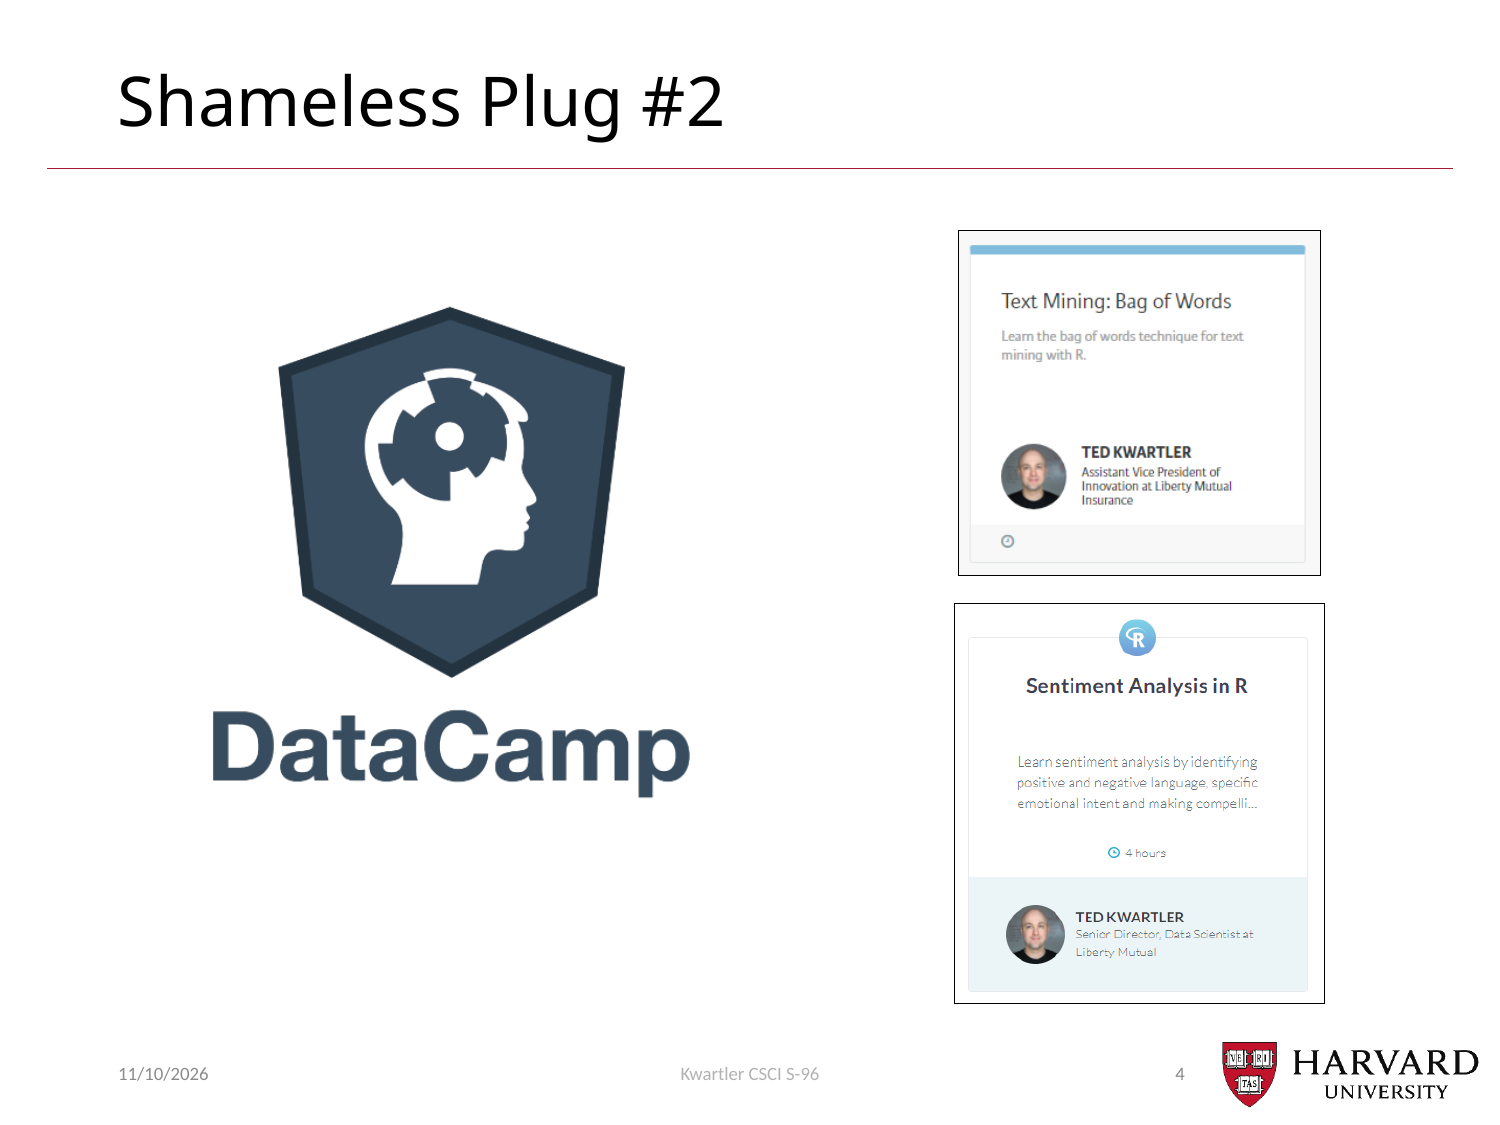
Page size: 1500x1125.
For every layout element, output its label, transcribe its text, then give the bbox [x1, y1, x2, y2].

slide_number 4 [1059, 1042, 1200, 1103]
picture [164, 265, 739, 840]
picture [1200, 1024, 1500, 1125]
footer Kwartler CSCI S-96 [496, 1042, 1004, 1103]
picture [958, 230, 1321, 576]
title Shameless Plug #2 [103, 59, 1397, 157]
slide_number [103, 1042, 441, 1103]
picture [954, 603, 1325, 1004]
